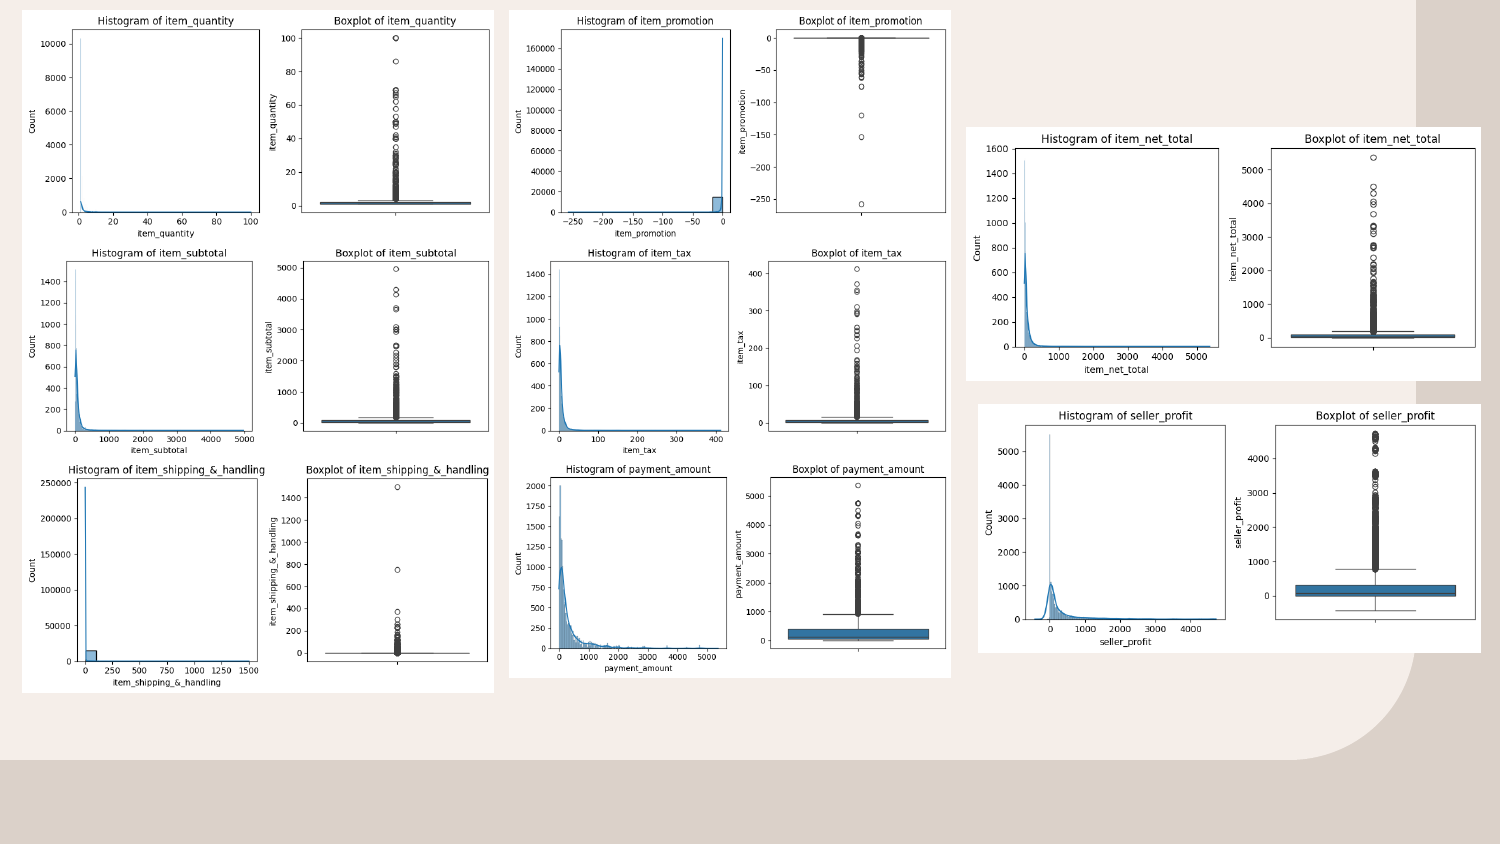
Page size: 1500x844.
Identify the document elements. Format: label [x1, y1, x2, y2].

picture [22, 10, 495, 694]
picture [966, 127, 1481, 382]
picture [978, 404, 1481, 653]
picture [509, 10, 952, 678]
